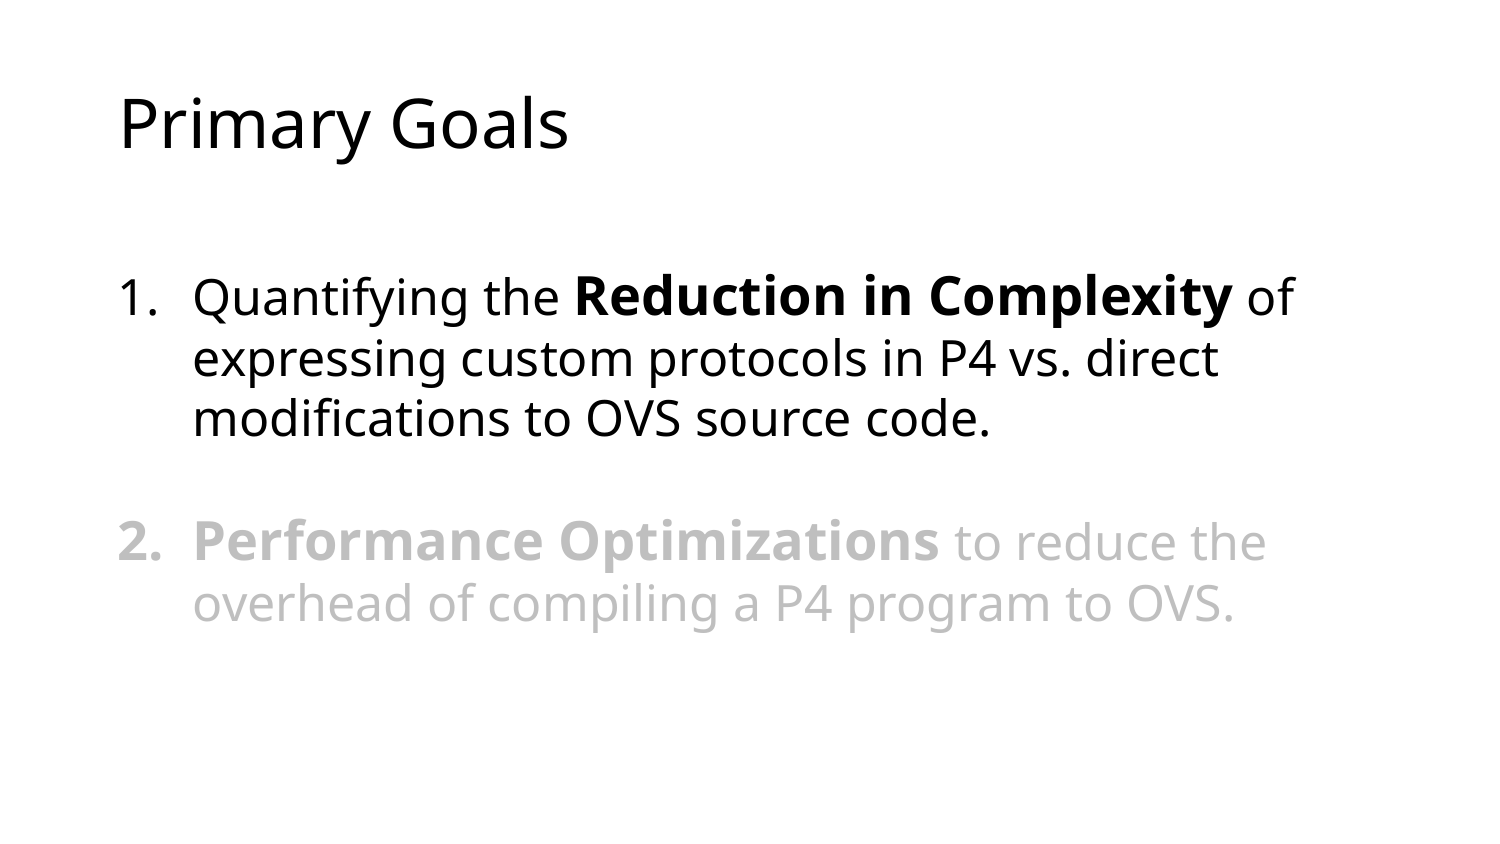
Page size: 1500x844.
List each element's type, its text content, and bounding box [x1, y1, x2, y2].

text_box [102, 490, 1398, 673]
title Primary Goals [103, 44, 1397, 208]
text_box Quantifying the Reduction in Complexity of expressing custom protocols in P4 vs. direct modifications to OVS source code. Performance Optimizations to reduce the overhead of compiling a P4 program to OVS. [103, 253, 1376, 491]
